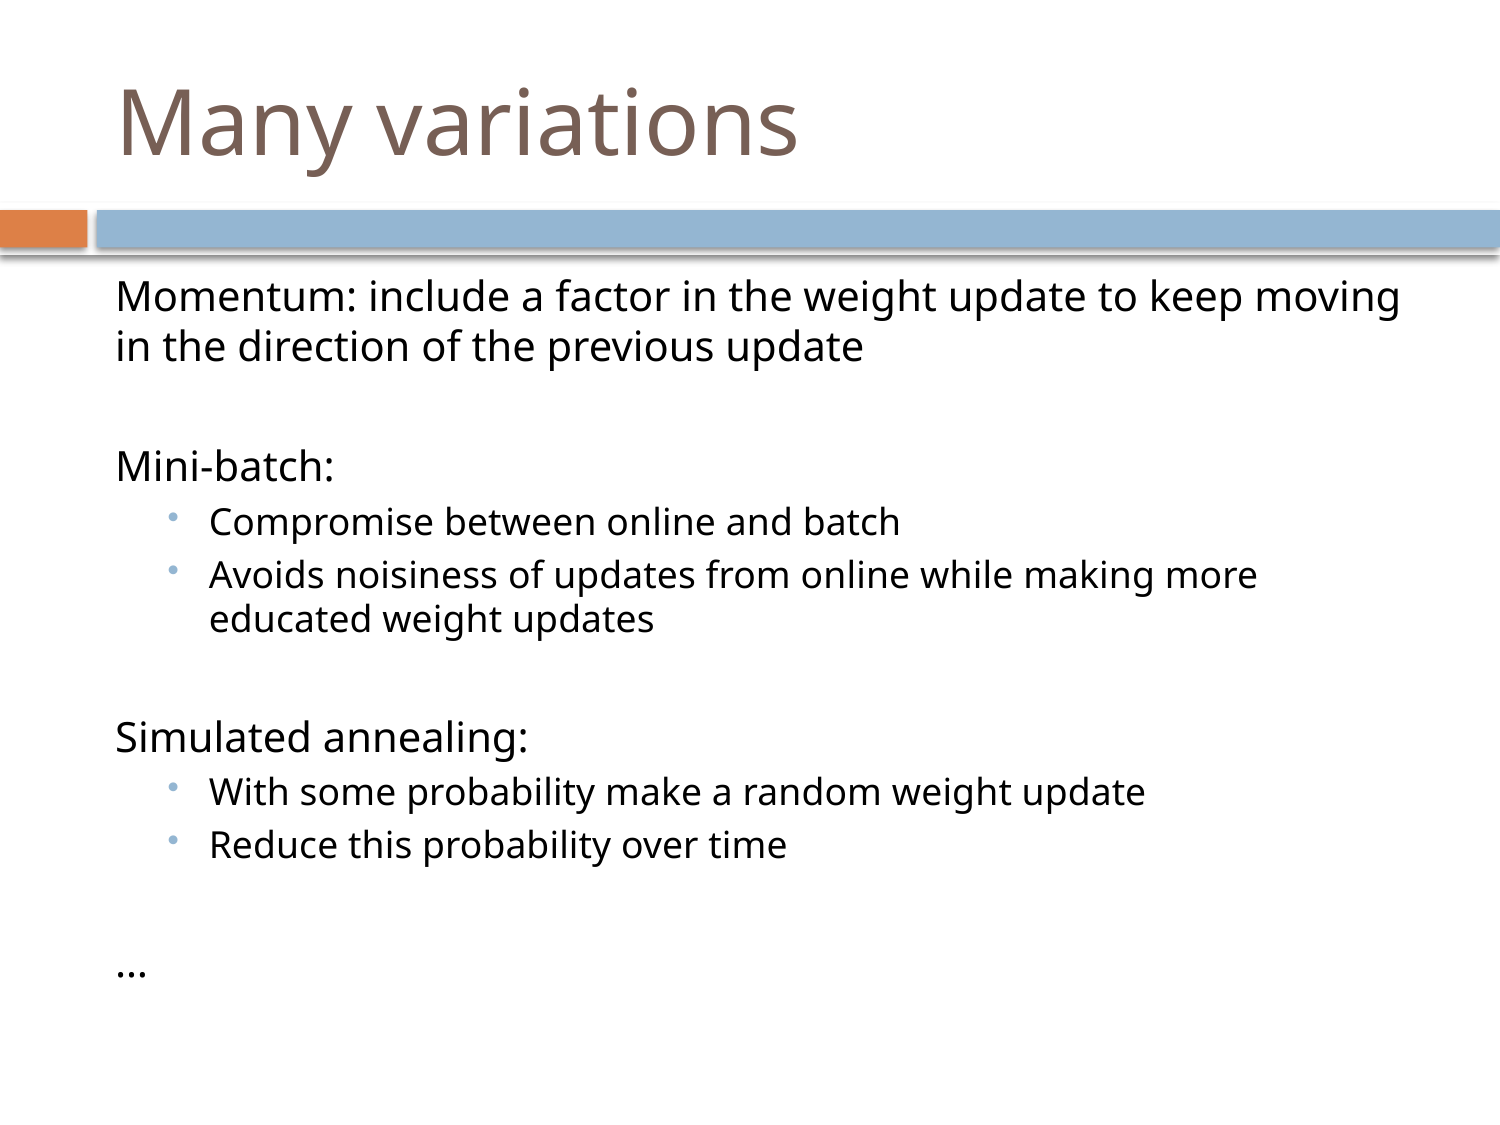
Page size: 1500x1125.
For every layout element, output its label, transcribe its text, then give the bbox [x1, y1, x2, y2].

title Many variations [100, 37, 1438, 200]
list Momentum: include a factor in the weight update to keep moving in the direction of the previous update Mini-batch: Compromise between online and batch Avoids noisiness of updates from online while making more educated weight updates Simulated annealing: With some probability make a random weight update Reduce this probability over time … [100, 262, 1438, 1000]
